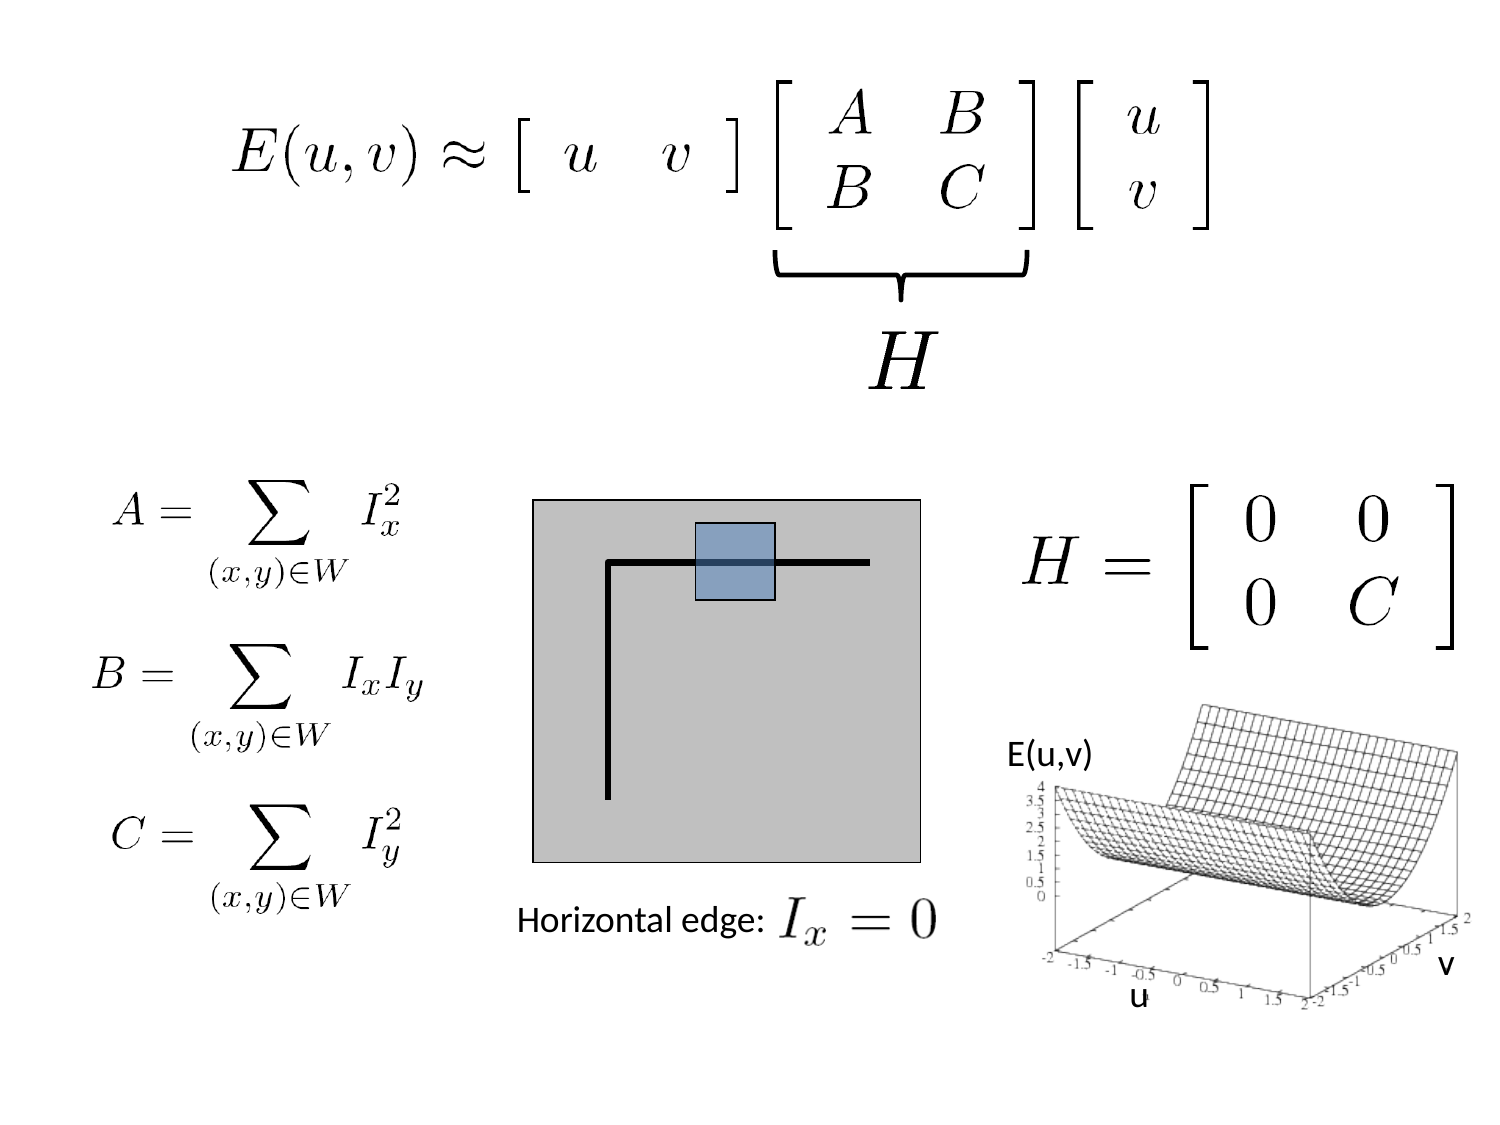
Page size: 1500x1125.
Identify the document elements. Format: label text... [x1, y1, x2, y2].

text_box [974, 662, 1500, 1057]
picture [87, 637, 430, 761]
picture [108, 476, 407, 595]
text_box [532, 499, 921, 863]
picture [224, 74, 1219, 236]
picture [771, 885, 948, 955]
picture [108, 799, 405, 915]
picture [864, 324, 940, 392]
text_box [774, 249, 1028, 301]
text_box Horizontal edge: [502, 887, 768, 948]
picture [999, 474, 1471, 662]
